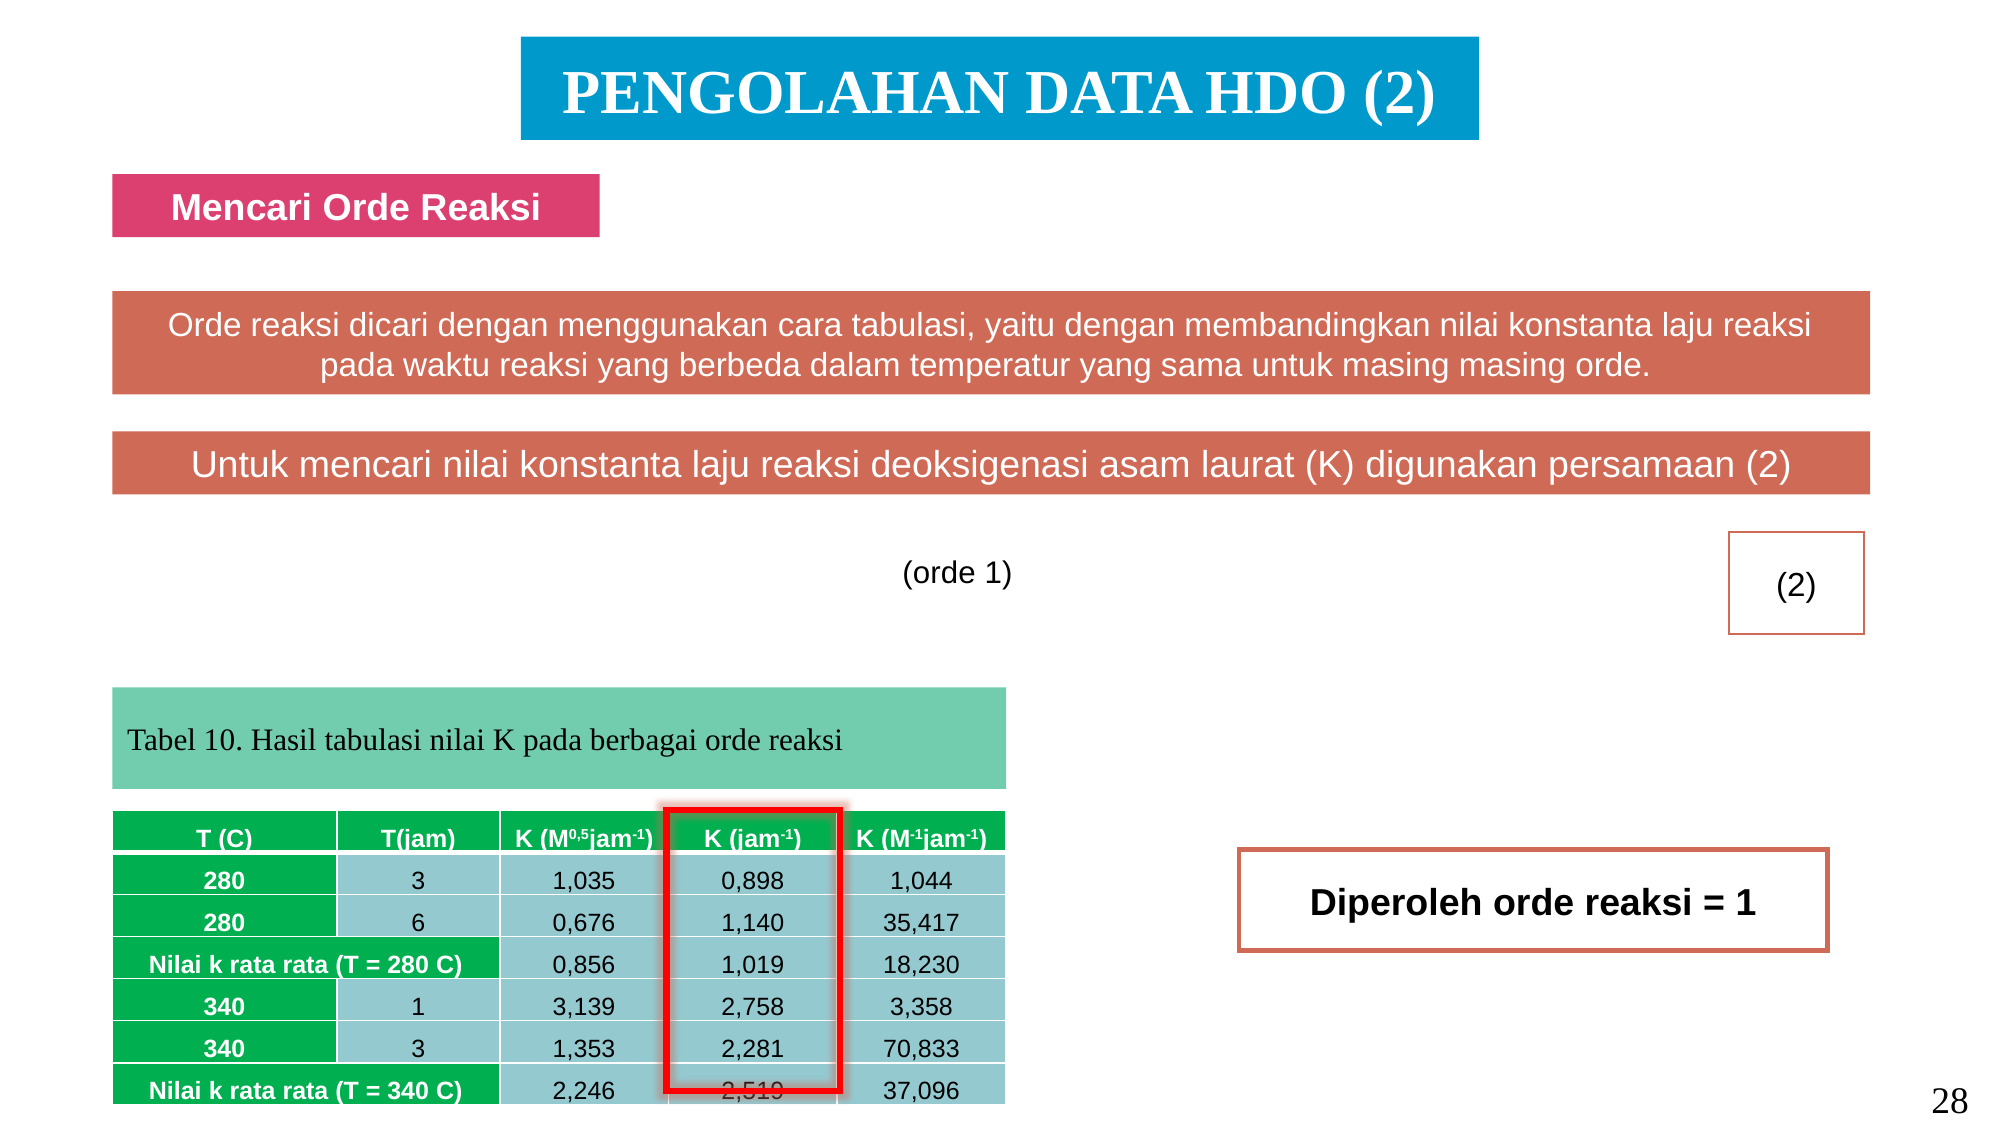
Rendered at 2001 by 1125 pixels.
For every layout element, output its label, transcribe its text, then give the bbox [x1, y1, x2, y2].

table_cell 37,096 [838, 1064, 1005, 1104]
text_box Orde reaksi dicari dengan menggunakan cara tabulasi, yaitu dengan membandingkan nilai konstanta laju reaksi pada waktu reaksi yang berbeda dalam temperatur yang sama untuk masing masing orde. [111, 290, 1871, 395]
table_cell Nilai k rata rata (T = 280 C) [113, 937, 499, 978]
table_cell 35,417 [851, 895, 1005, 936]
table_cell Nilai k rata rata (T = 340 C) [113, 1064, 499, 1104]
table_cell 3,139 [501, 979, 656, 1020]
table_cell 340 [113, 1021, 336, 1062]
text_box [665, 809, 841, 1092]
text_box (2) [1728, 531, 1865, 635]
table_cell 0,676 [501, 895, 655, 936]
table_cell 6 [338, 895, 499, 936]
table_cell 2,246 [501, 1064, 668, 1104]
table_cell 1,044 [851, 855, 1005, 894]
text_box Diperoleh orde reaksi = 1 [1238, 848, 1829, 952]
table_cell 1 [338, 979, 499, 1020]
table_header T (C) [113, 811, 336, 850]
table_cell 280 [113, 895, 336, 936]
table_cell 70,833 [851, 1021, 1005, 1062]
text_box Untuk mencari nilai konstanta laju reaksi deoksigenasi asam laurat (K) digunakan persamaan (2) [111, 430, 1871, 495]
table_cell 3 [338, 855, 499, 894]
table_cell 340 [113, 979, 336, 1020]
text_box 28 [1899, 1070, 2000, 1125]
table_header T(jam) [338, 811, 499, 850]
table_cell 18,230 [851, 937, 1005, 978]
table_cell 0,856 [501, 937, 656, 978]
table_cell 280 [113, 855, 336, 894]
table_header K (M0,5jam-1) [501, 811, 655, 850]
text_box Mencari Orde Reaksi [111, 173, 601, 238]
table_cell 1,035 [501, 855, 656, 894]
text_box PENGOLAHAN DATA HDO (2) [520, 36, 1480, 141]
table_cell 3,358 [851, 979, 1005, 1020]
table_header K (M-1jam-1) [851, 811, 1005, 850]
table_cell 3 [338, 1021, 499, 1062]
table_cell 1,353 [501, 1021, 656, 1062]
text_box Tabel 10. Hasil tabulasi nilai K pada berbagai orde reaksi [111, 686, 1007, 790]
